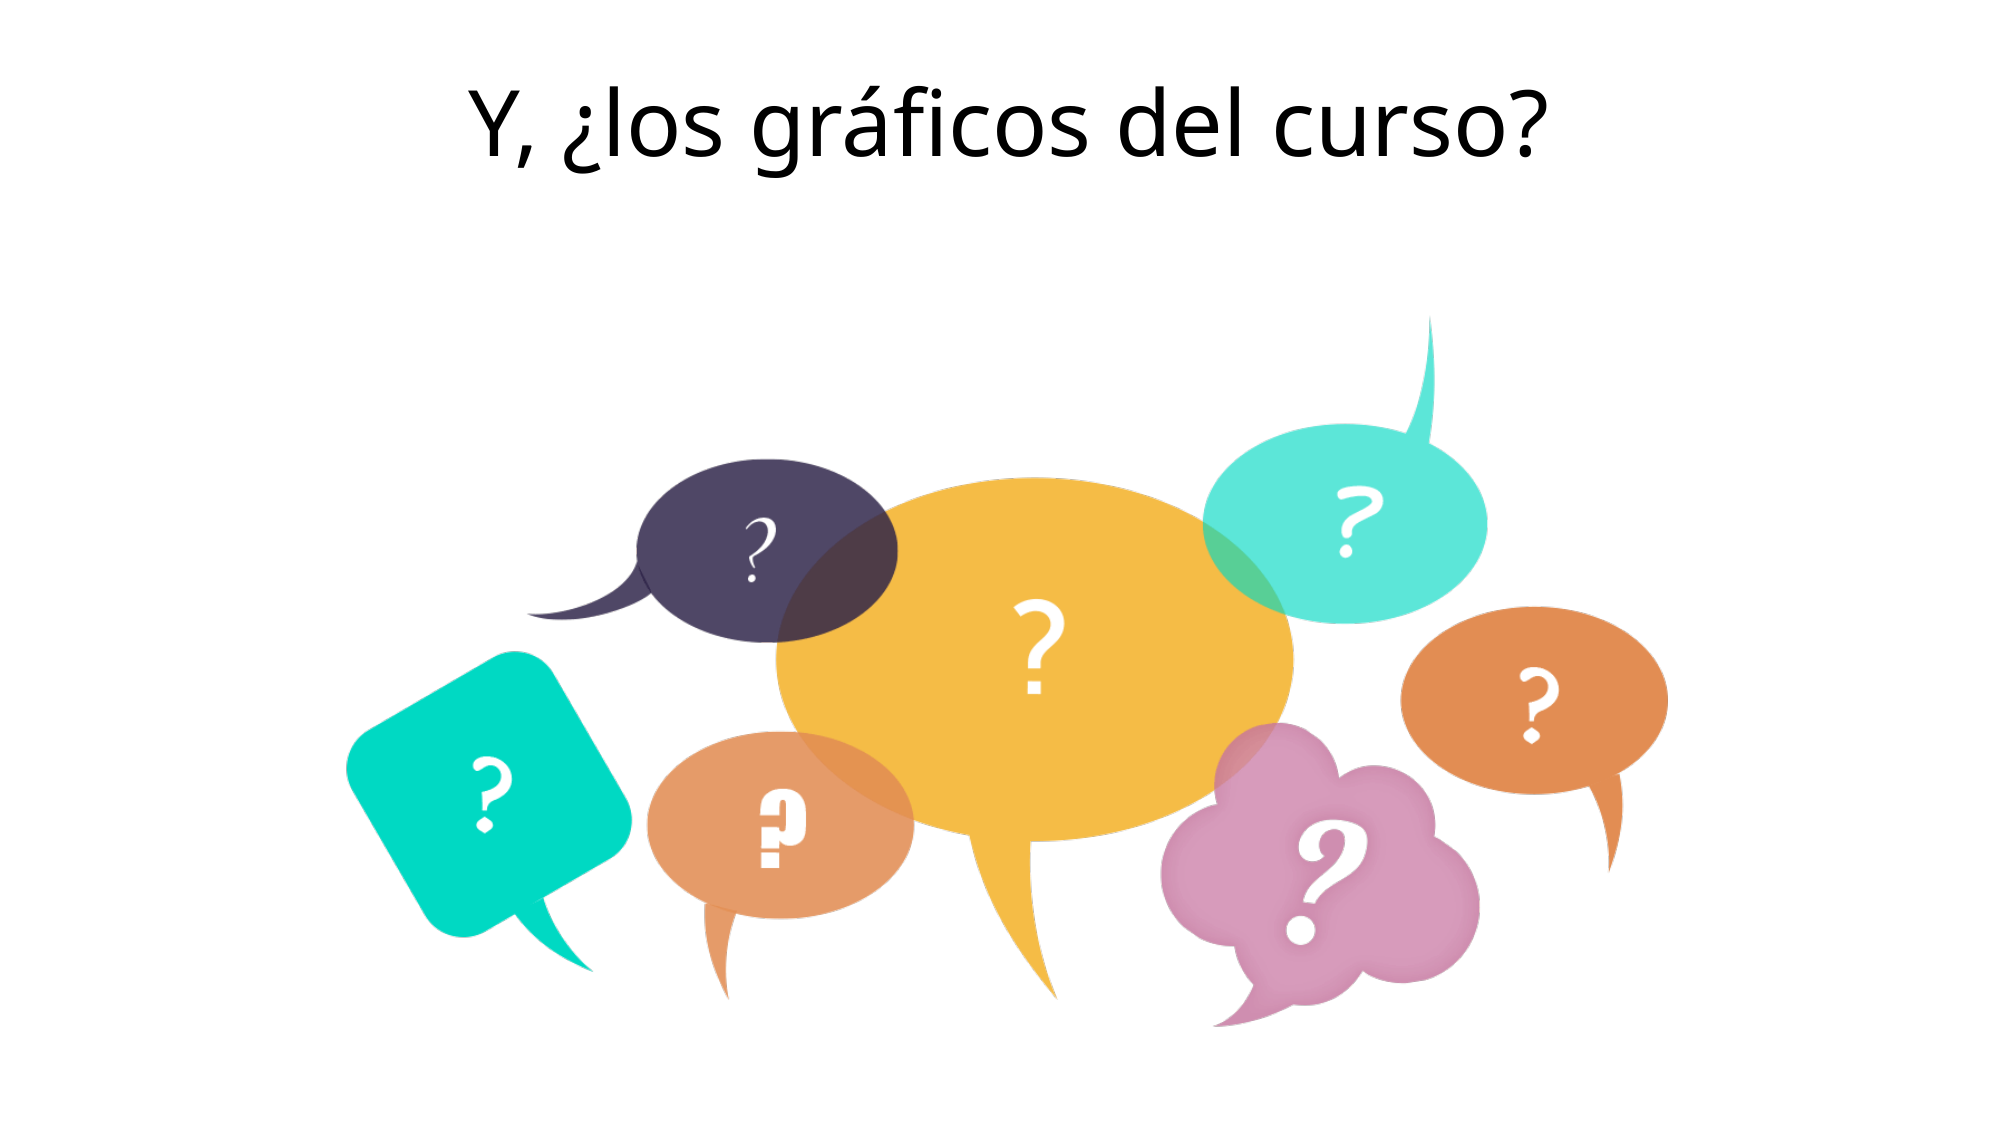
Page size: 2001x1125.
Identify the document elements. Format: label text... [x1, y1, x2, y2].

picture [340, 310, 1678, 1069]
title Y, ¿los gráficos del curso? [146, 34, 1872, 219]
